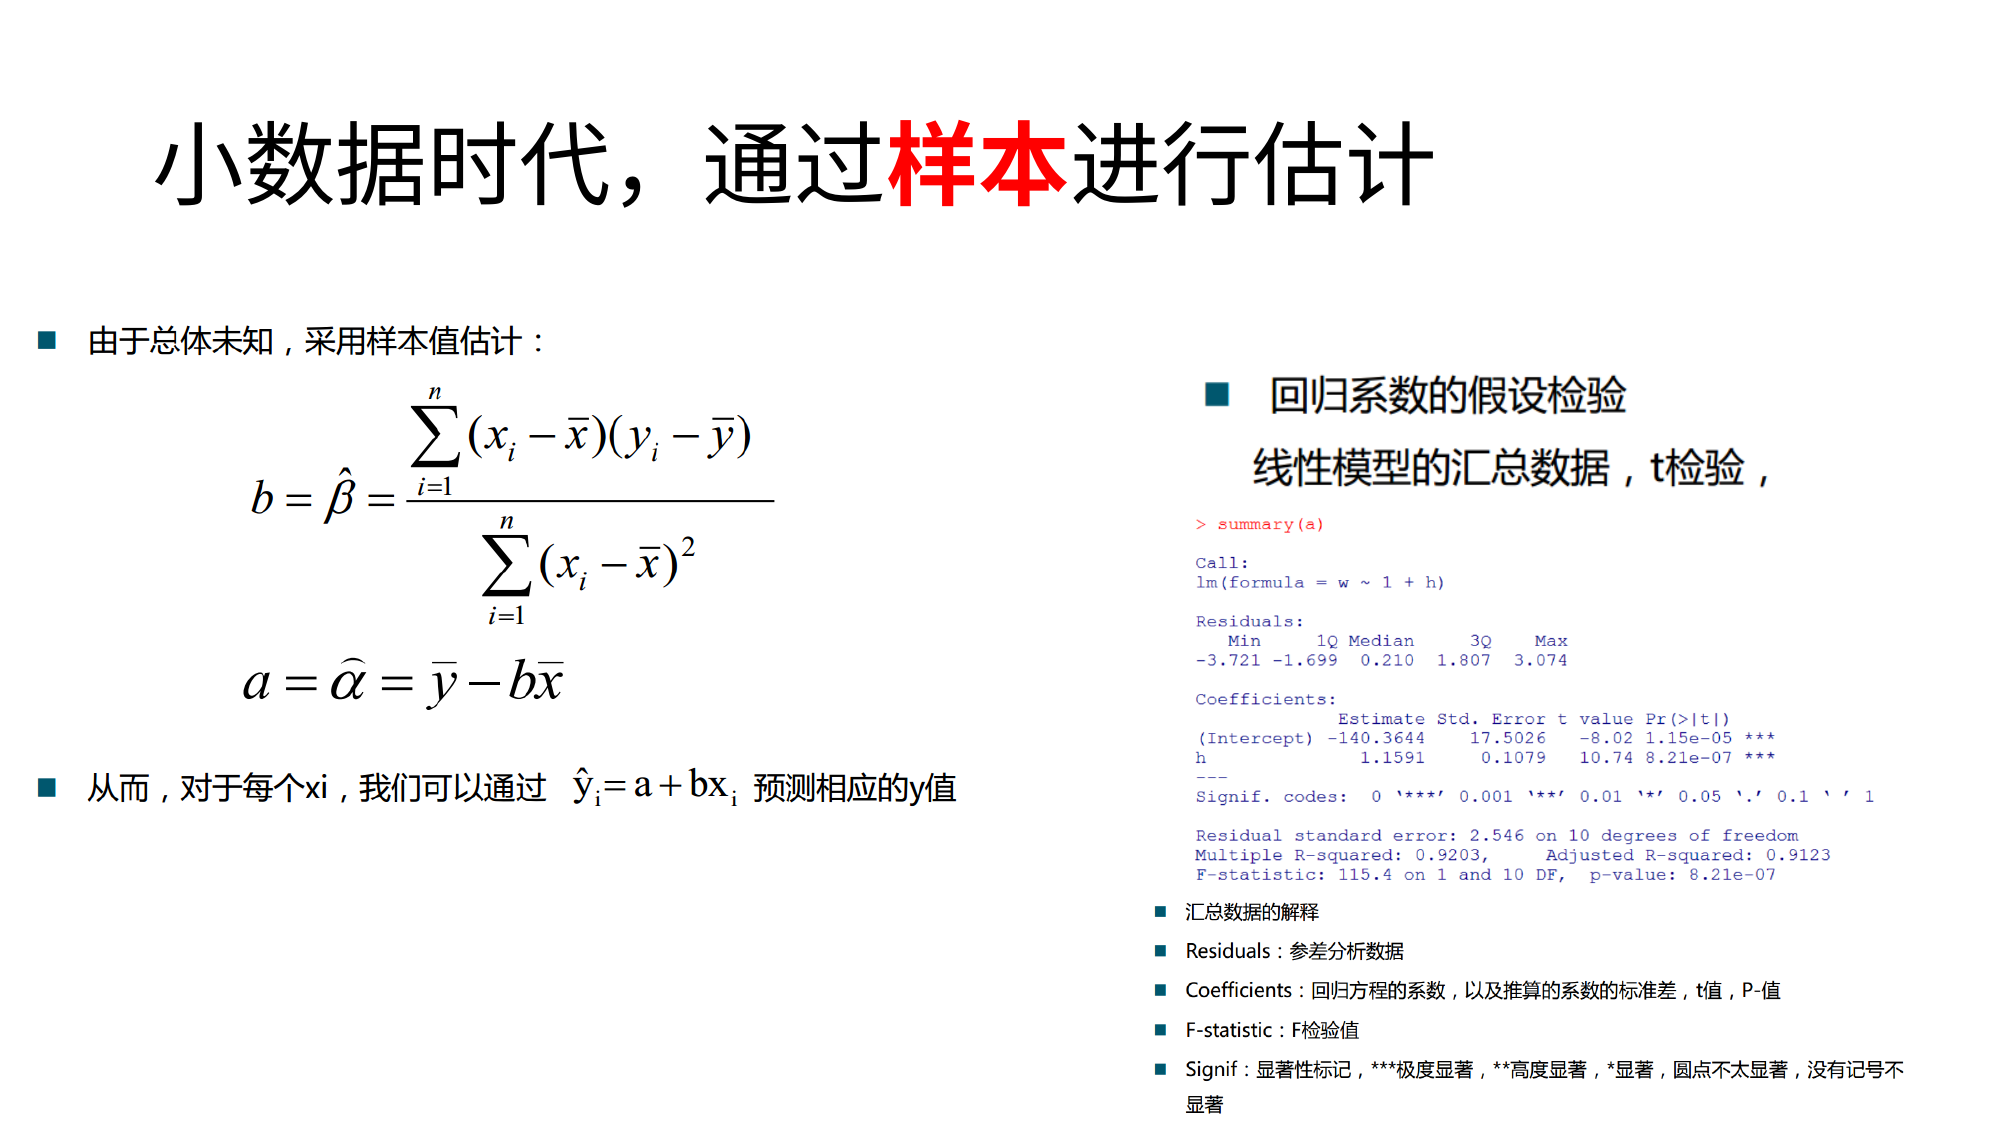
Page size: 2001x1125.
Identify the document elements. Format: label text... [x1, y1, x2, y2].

picture [1140, 343, 1928, 1121]
title 小数据时代，通过样本进行估计 [137, 59, 1863, 278]
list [0, 304, 1051, 842]
